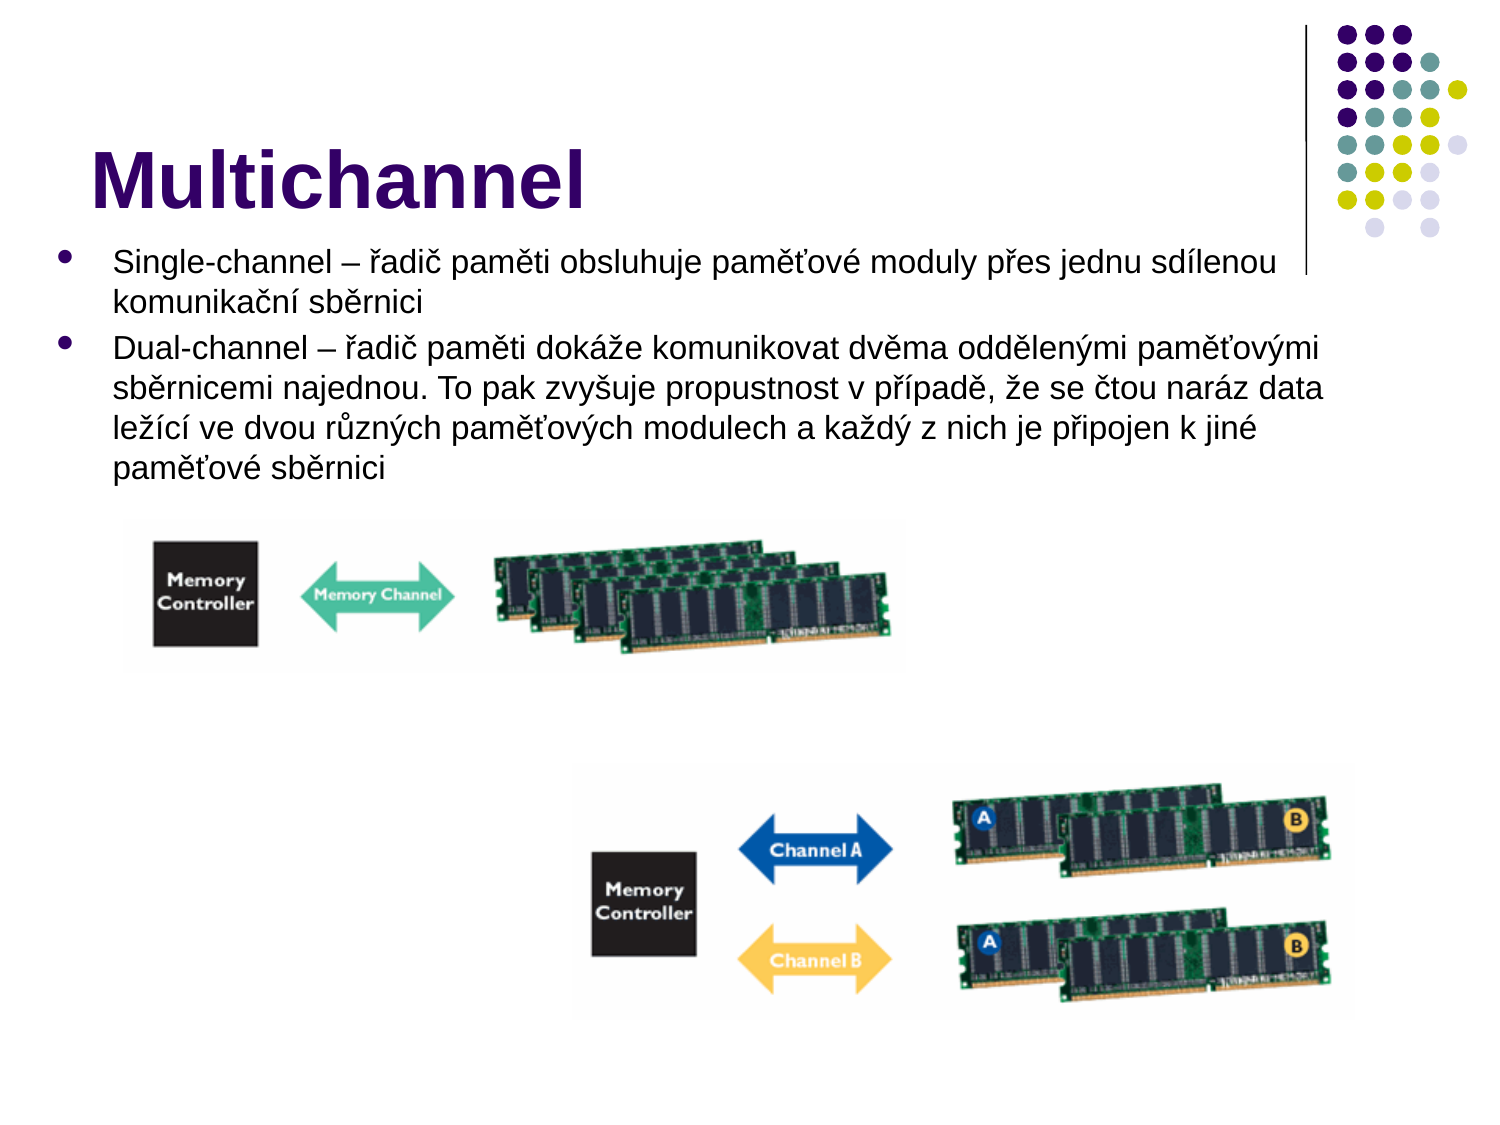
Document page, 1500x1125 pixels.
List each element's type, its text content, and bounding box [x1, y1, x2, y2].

picture [572, 763, 1355, 1020]
picture [123, 519, 906, 674]
title Multichannel [75, 20, 1313, 232]
list Single-channel – řadič paměti obsluhuje paměťové moduly přes jednu sdílenou komunikační sběrnici Dual-channel – řadič paměti dokáže komunikovat dvěma oddělenými paměťovými sběrnicemi najednou. To pak zvyšuje propustnost v případě, že se čtou naráz data ležící ve dvou různých paměťových modulech a každý z nich je připojen k jiné paměťové sběrnici [41, 232, 1392, 957]
